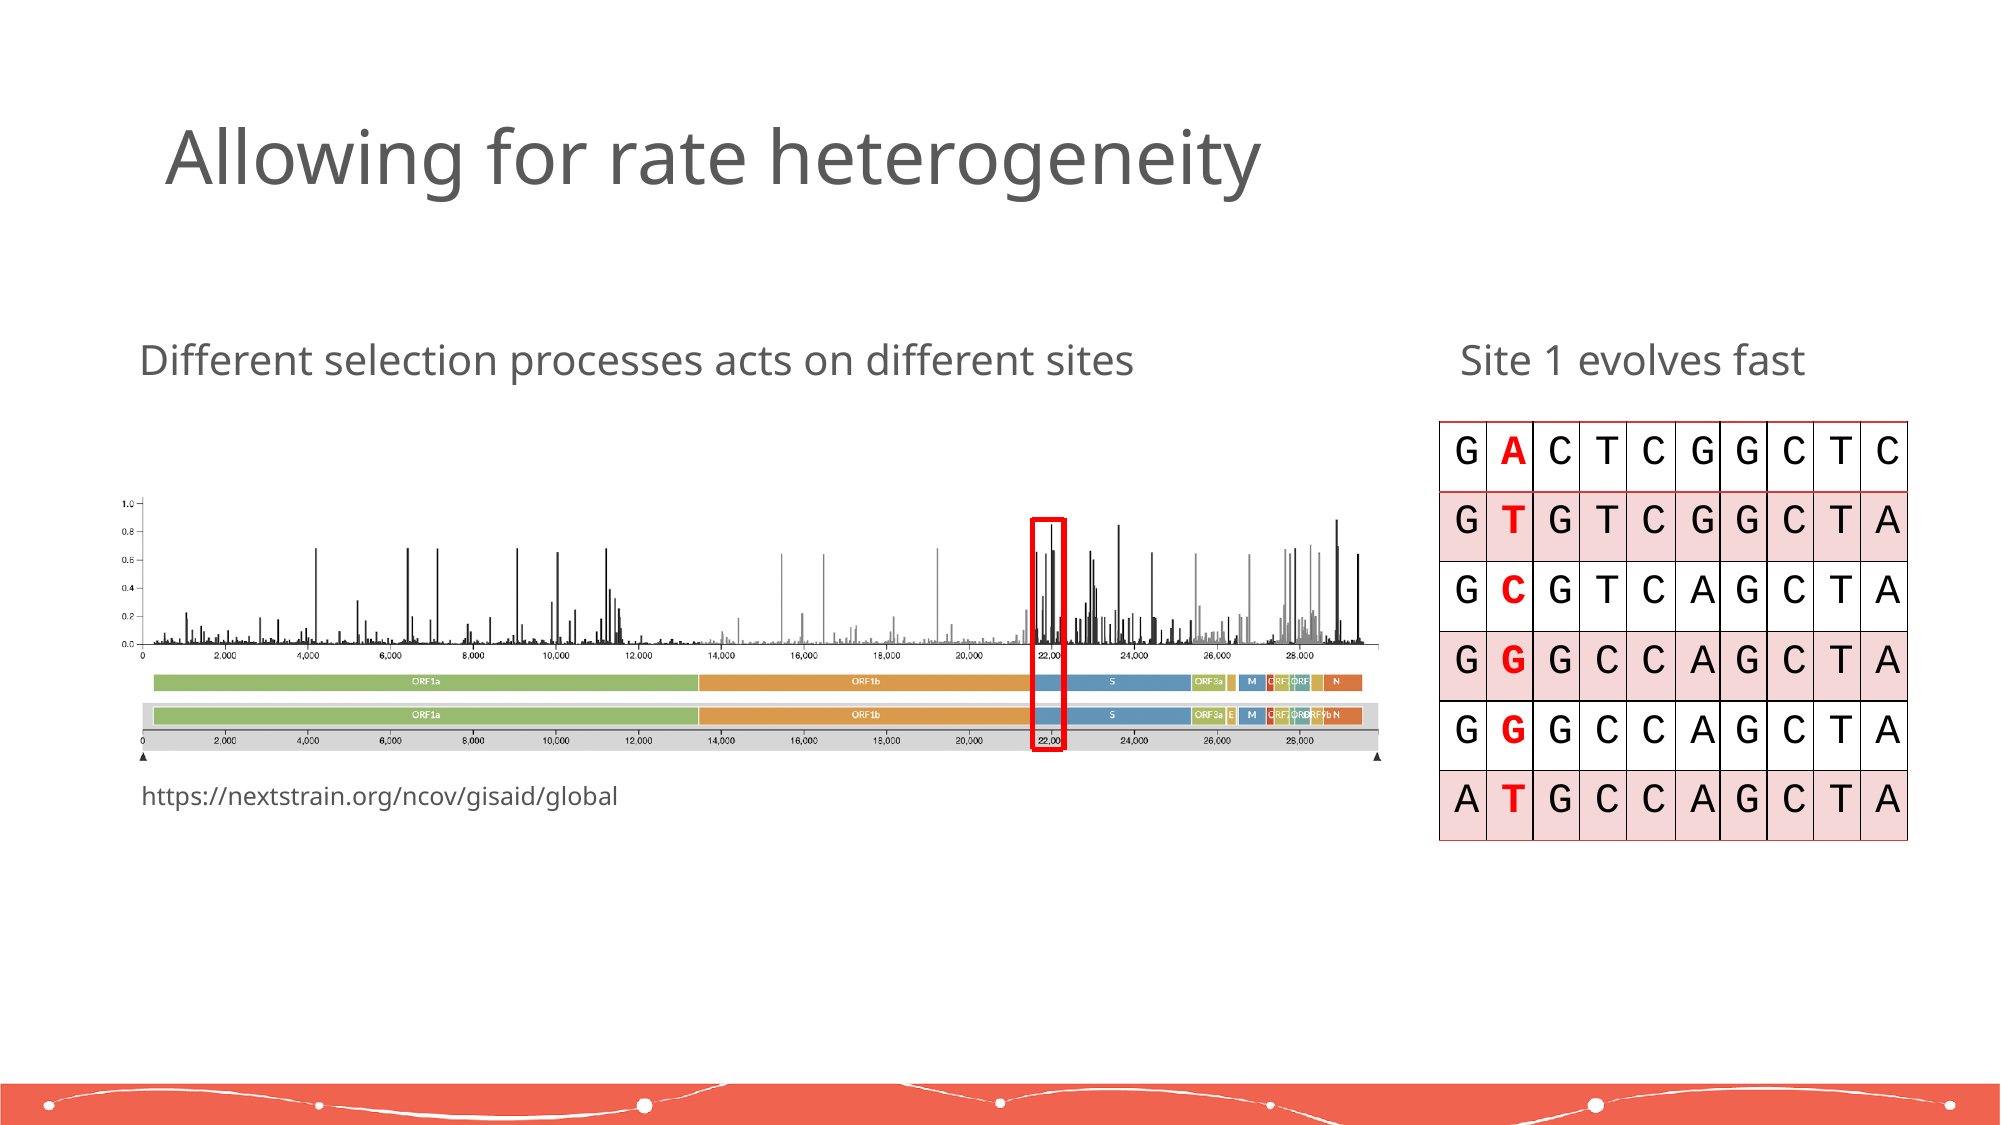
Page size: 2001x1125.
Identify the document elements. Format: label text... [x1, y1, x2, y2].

table_cell T [1814, 493, 1860, 561]
table_cell G [1487, 702, 1532, 770]
table_header T [1814, 423, 1860, 491]
text_box Different selection processes acts on different sites [124, 326, 1248, 392]
table_cell C [1487, 562, 1532, 631]
table_cell C [1627, 562, 1675, 631]
table_cell C [1627, 702, 1675, 770]
table_cell G [1534, 562, 1579, 631]
table_cell G [1534, 702, 1579, 770]
table_header T [1580, 423, 1626, 491]
table_header G [1721, 423, 1766, 491]
table_cell G [1487, 632, 1532, 700]
table_cell A [1861, 771, 1907, 840]
table_cell C [1768, 493, 1813, 561]
table_cell G [1534, 493, 1579, 561]
table_cell T [1814, 562, 1860, 631]
title Allowing for rate heterogeneity [150, 64, 1862, 208]
table_header C [1861, 423, 1907, 491]
table_header A [1487, 423, 1532, 491]
table_header G [1676, 423, 1719, 491]
table_cell C [1627, 771, 1675, 840]
table_cell A [1676, 632, 1719, 700]
table_cell C [1580, 632, 1626, 700]
table_cell T [1814, 702, 1860, 770]
table_cell G [1534, 771, 1579, 840]
table_cell C [1627, 493, 1675, 561]
table_cell C [1627, 632, 1675, 700]
table_cell C [1768, 771, 1813, 840]
table_cell G [1440, 632, 1486, 700]
text_box https://nextstrain.org/ncov/gisaid/global [126, 777, 686, 819]
table_cell A [1440, 771, 1486, 840]
table_cell A [1861, 493, 1907, 561]
table_cell G [1721, 632, 1766, 700]
table_cell G [1721, 702, 1766, 770]
picture [0, 1083, 2000, 1125]
table_cell T [1487, 493, 1532, 561]
table_cell T [1814, 632, 1860, 700]
table_header C [1627, 423, 1675, 491]
table_cell A [1861, 562, 1907, 631]
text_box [1031, 517, 1065, 751]
table_cell T [1580, 562, 1626, 631]
table_cell G [1440, 562, 1486, 631]
table_cell G [1440, 702, 1486, 770]
table_cell T [1580, 493, 1626, 561]
table_cell C [1768, 702, 1813, 770]
table_cell C [1768, 562, 1813, 631]
text_box Site 1 evolves fast [1445, 326, 1902, 392]
picture [112, 496, 1389, 769]
table_cell G [1721, 771, 1766, 840]
table_cell T [1487, 771, 1532, 840]
table_cell A [1861, 702, 1907, 770]
table_cell A [1676, 702, 1719, 770]
table_cell C [1580, 702, 1626, 770]
table_cell A [1676, 771, 1719, 840]
table_cell T [1814, 771, 1860, 840]
table_cell G [1440, 493, 1486, 561]
table_cell G [1676, 493, 1719, 561]
table_header G [1440, 423, 1486, 491]
table_cell G [1721, 493, 1766, 561]
table_cell G [1534, 632, 1579, 700]
table_header C [1534, 423, 1579, 491]
table_cell A [1676, 562, 1719, 631]
table_cell A [1861, 632, 1907, 700]
table_cell G [1721, 562, 1766, 631]
table_header C [1768, 423, 1813, 491]
table_cell C [1580, 771, 1626, 840]
table_cell C [1768, 632, 1813, 700]
